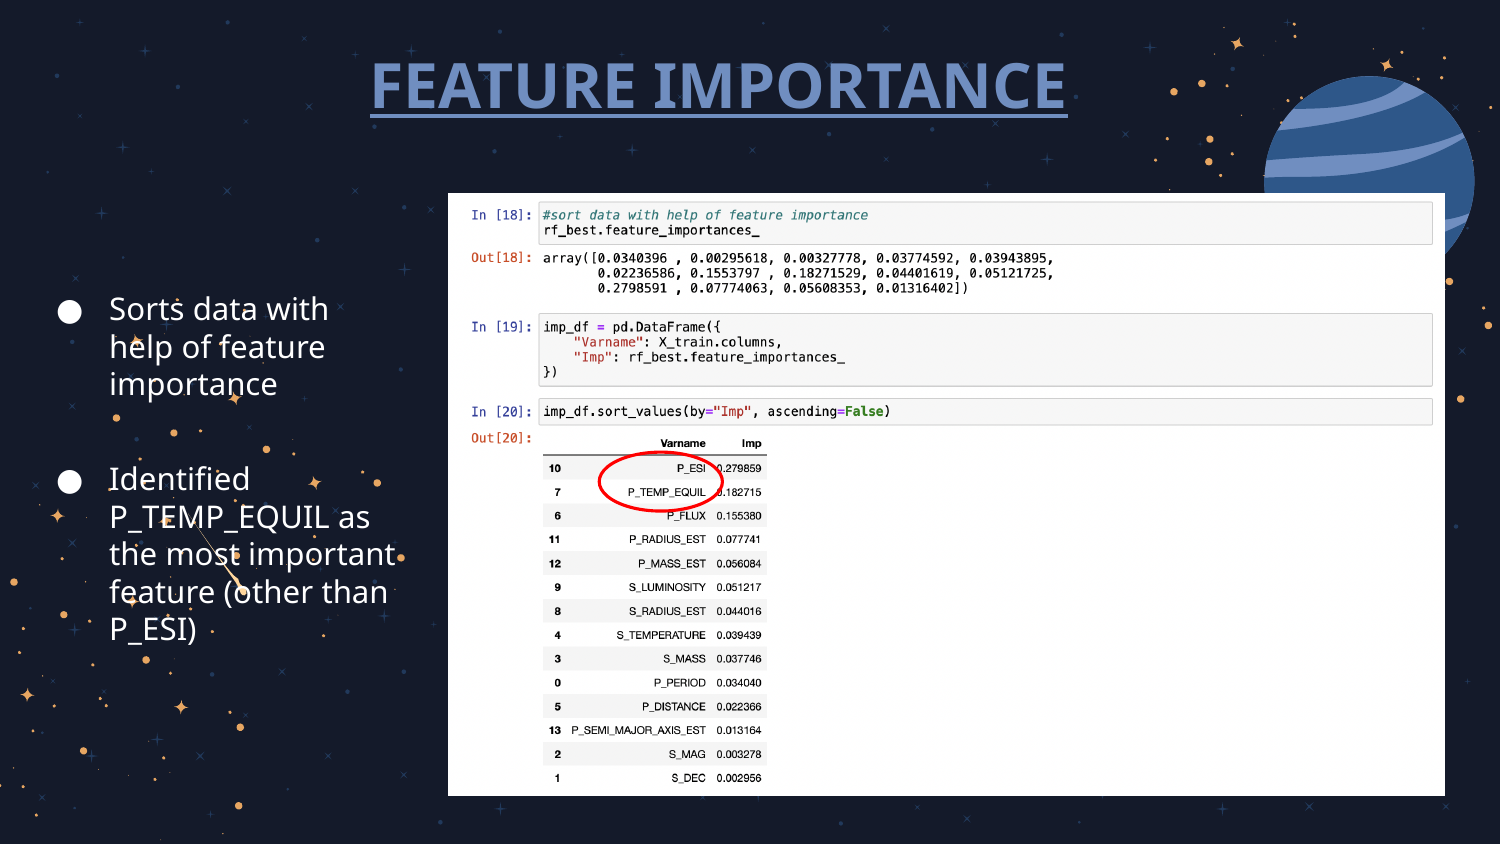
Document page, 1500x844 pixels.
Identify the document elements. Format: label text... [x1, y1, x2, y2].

title FEATURE IMPORTANCE [338, 17, 1099, 150]
text_box Sorts data with help of feature importance [19, 274, 408, 417]
picture [447, 193, 1446, 796]
text_box Identified P_TEMP_EQUIL as the most important feature (other than P_ESI) [19, 444, 434, 662]
